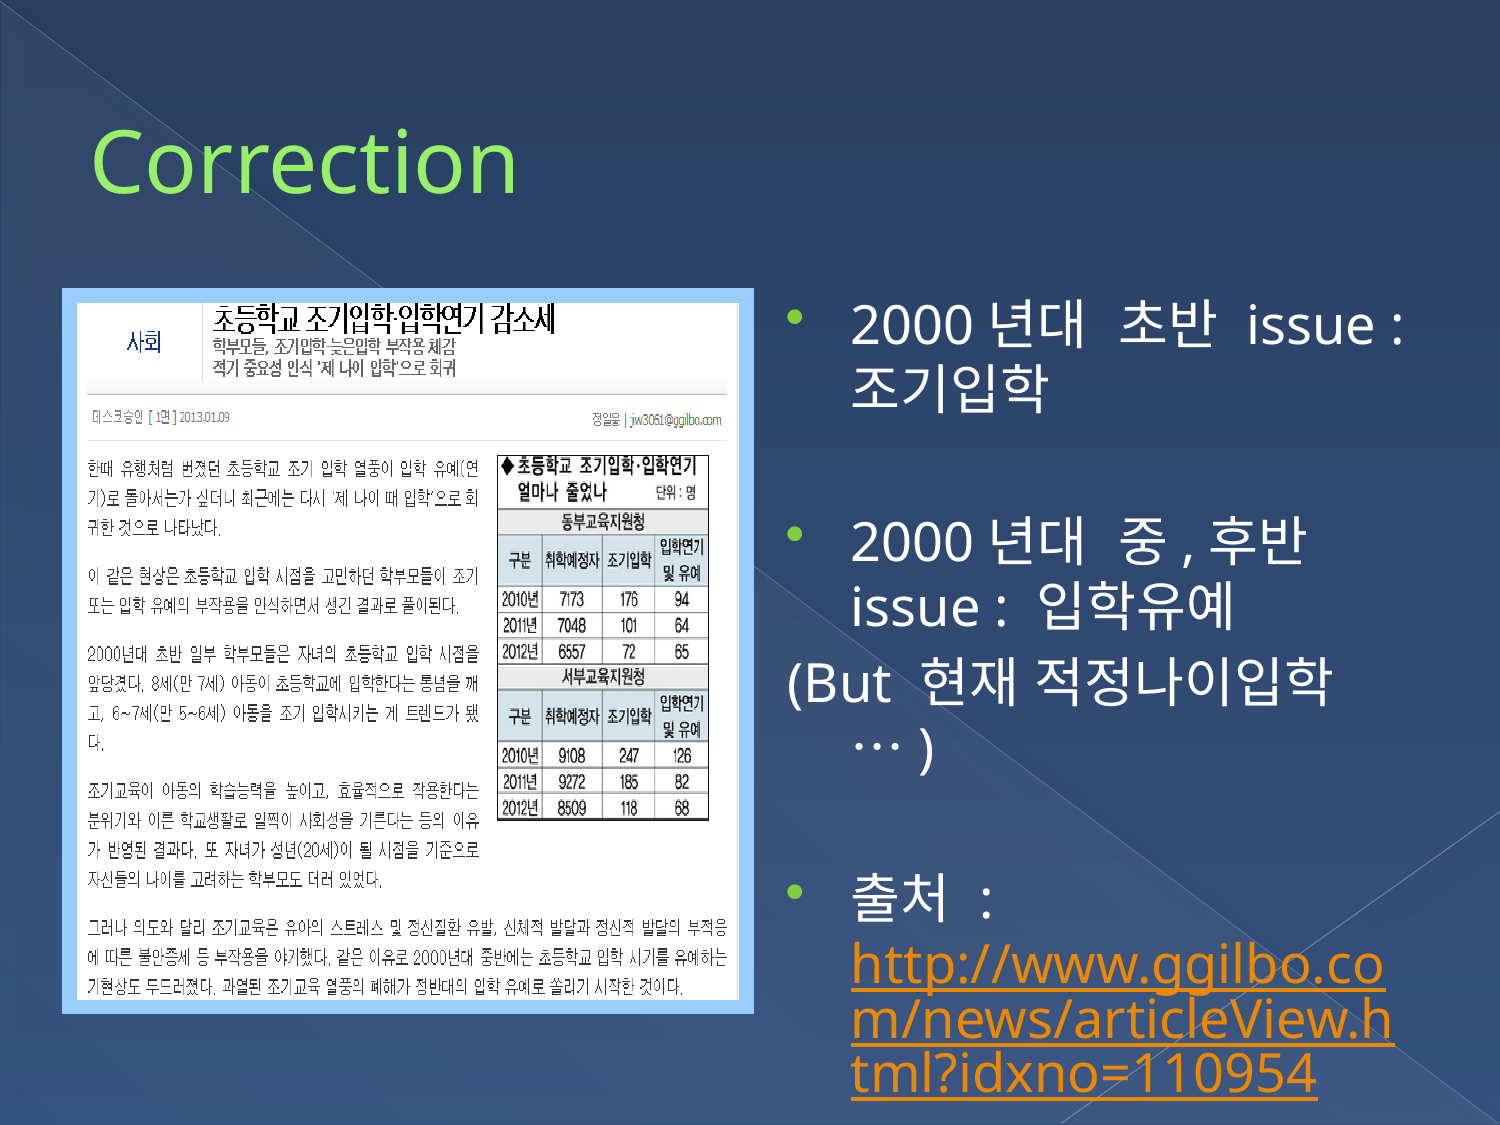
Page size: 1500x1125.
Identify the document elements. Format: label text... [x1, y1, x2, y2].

title Correction [75, 43, 1425, 274]
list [76, 302, 740, 1000]
list 2000년대 초반 issue : 조기입학 2000년대 중,후반 issue : 입학유예 (But 현재 적정나이입학 …) 출처 : http://www.ggilbo.com/news/articleView.html?idxno=110954 [762, 282, 1425, 1025]
